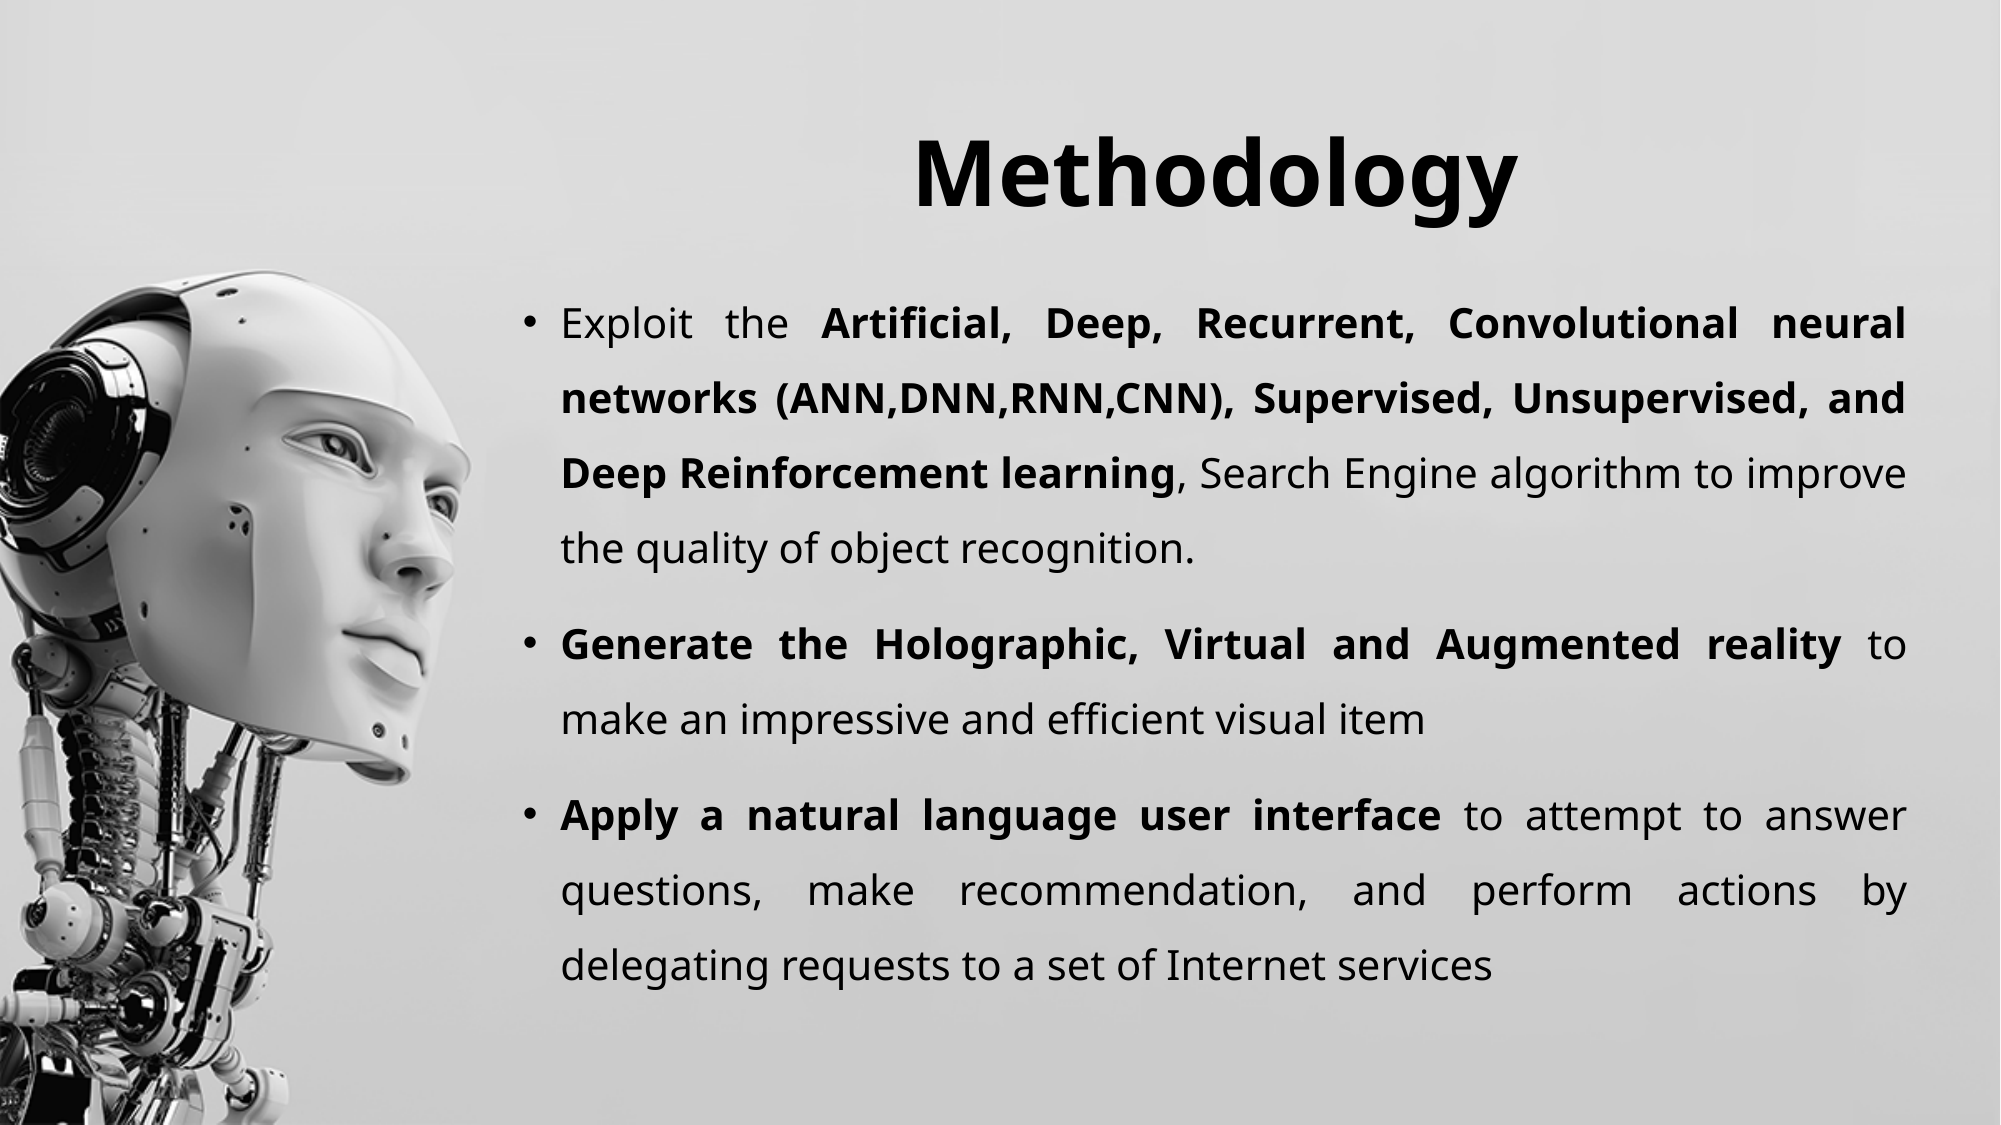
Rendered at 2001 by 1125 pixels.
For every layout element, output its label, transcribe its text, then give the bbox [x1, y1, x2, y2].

list Exploit the Artificial, Deep, Recurrent, Convolutional neural networks (ANN,DNN,RNN,CNN), Supervised, Unsupervised, and Deep Reinforcement learning, Search Engine algorithm to improve the quality of object recognition. Generate the Holographic, Virtual and Augmented reality to make an impressive and efficient visual item Apply a natural language user interface to attempt to answer questions, make recommendation, and perform actions by delegating requests to a set of Internet services [507, 264, 1923, 1061]
title Methodology [507, 68, 1923, 264]
picture [0, 0, 2001, 1125]
